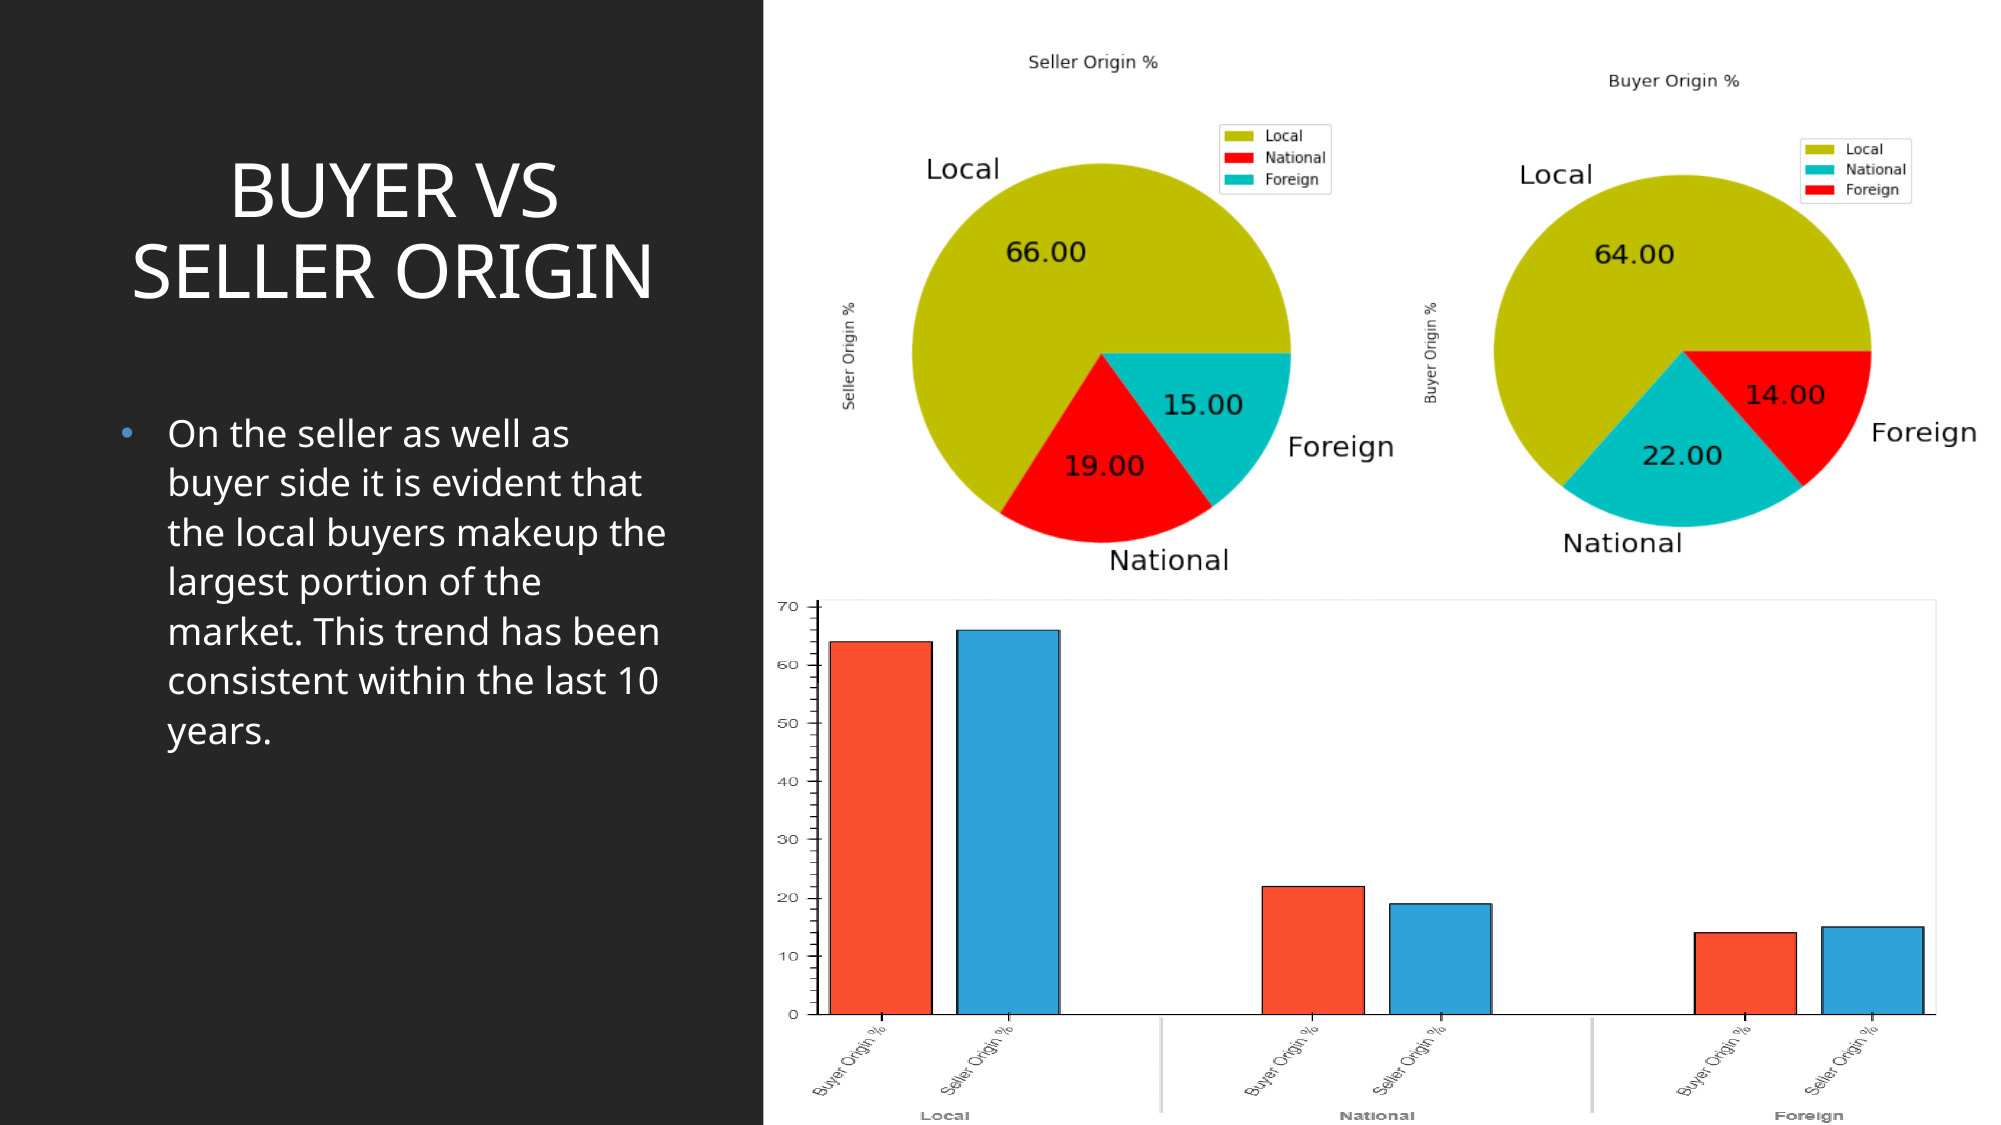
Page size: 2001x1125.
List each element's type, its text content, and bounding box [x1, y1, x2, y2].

title BUYER VS SELLER ORIGIN [105, 128, 683, 323]
picture [1416, 63, 1988, 582]
list On the seller as well as buyer side it is evident that the local buyers makeup the largest portion of the market. This trend has been consistent within the last 10 years. [105, 397, 683, 1002]
picture [771, 43, 1988, 1125]
